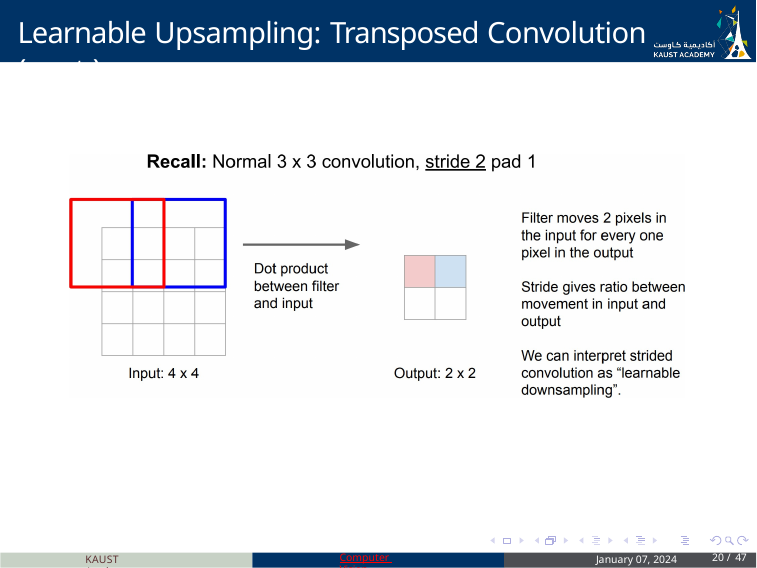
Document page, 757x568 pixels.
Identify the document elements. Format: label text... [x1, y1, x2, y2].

picture [69, 153, 685, 398]
text_box Learnable Upsampling: Transposed Convolution (cont.) [15, 11, 704, 86]
picture [650, 2, 756, 62]
